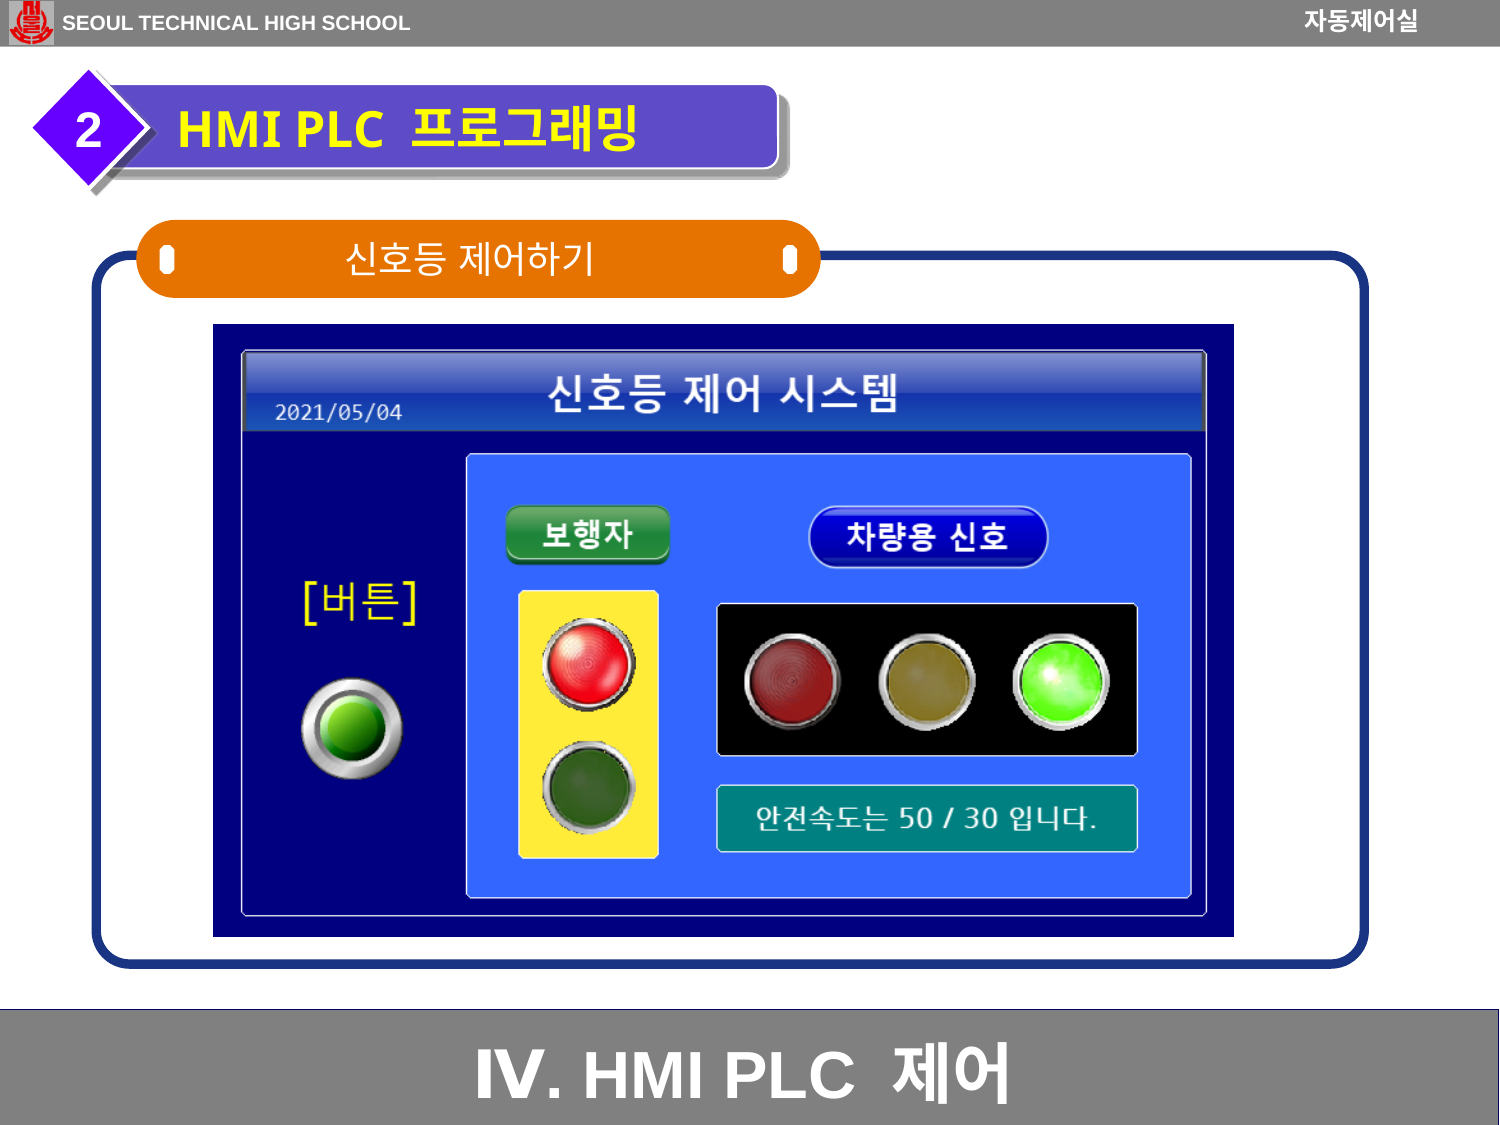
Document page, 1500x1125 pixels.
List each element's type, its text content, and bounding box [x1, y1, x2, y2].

text_box 신호등 제어하기 [181, 228, 760, 289]
text_box [782, 245, 798, 274]
picture [9, 1, 54, 45]
picture [212, 324, 1234, 937]
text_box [29, 66, 779, 190]
text_box [96, 255, 1365, 965]
text_box [159, 245, 175, 274]
text_box [136, 219, 821, 298]
